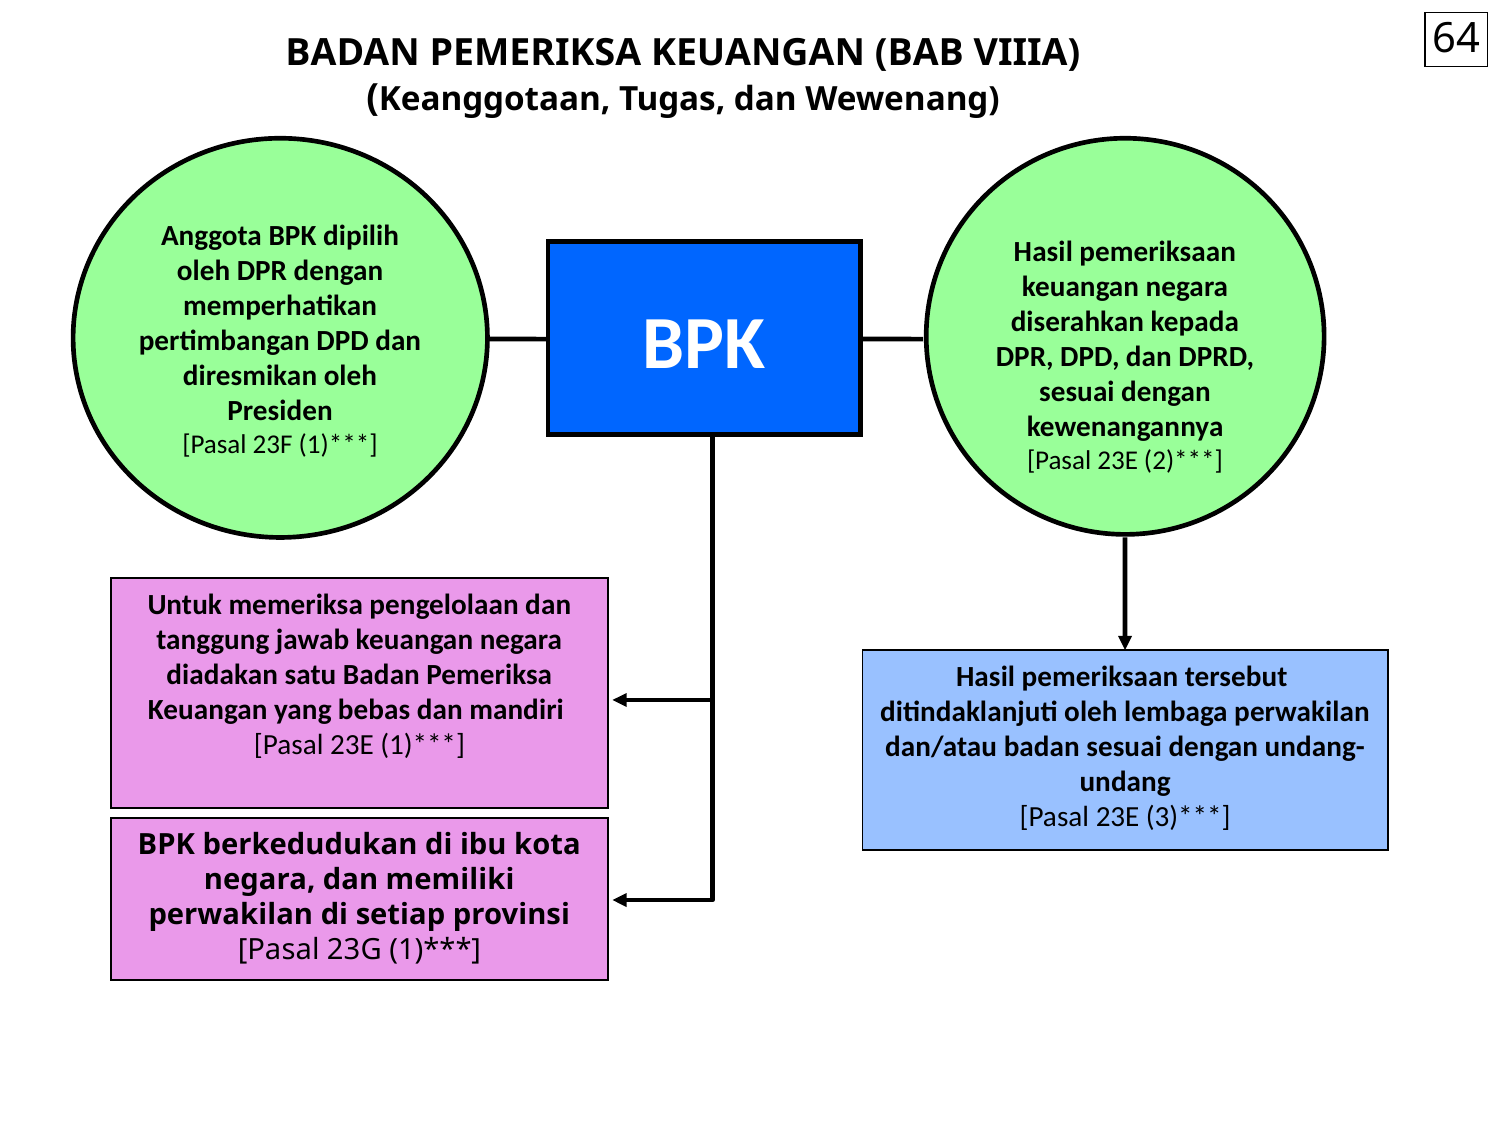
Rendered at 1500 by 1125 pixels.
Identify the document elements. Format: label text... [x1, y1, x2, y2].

text_box Hasil pemeriksaan tersebut ditindaklanjuti oleh lembaga perwakilan dan/atau badan sesuai dengan undang-undang [Pasal 23E (3)***] [862, 650, 1388, 850]
text_box [1118, 537, 1132, 650]
text_box [612, 432, 713, 707]
text_box Untuk memeriksa pengelolaan dan tanggung jawab keuangan negara diadakan satu Badan Pemeriksa Keuangan yang bebas dan mandiri [Pasal 23E (1)***] [110, 577, 609, 808]
text_box BADAN PEMERIKSA KEUANGAN (BAB VIIIA) (Keanggotaan, Tugas, dan Wewenang) [0, 13, 1420, 149]
text_box BPK [548, 241, 861, 435]
text_box [612, 701, 713, 907]
text_box BPK berkedudukan di ibu kota negara, dan memiliki perwakilan di setiap provinsi [Pasal 23G (1)***] [110, 817, 609, 981]
text_box Anggota BPK dipilih oleh DPR dengan memperhatikan pertimbangan DPD dan diresmikan oleh Presiden [Pasal 23F (1)***] [73, 138, 488, 538]
text_box 64 [1424, 12, 1488, 67]
text_box Hasil pemeriksaan keuangan negara diserahkan kepada DPR, DPD, dan DPRD, sesuai dengan kewenangannya [Pasal 23E (2)***] [926, 138, 1325, 535]
